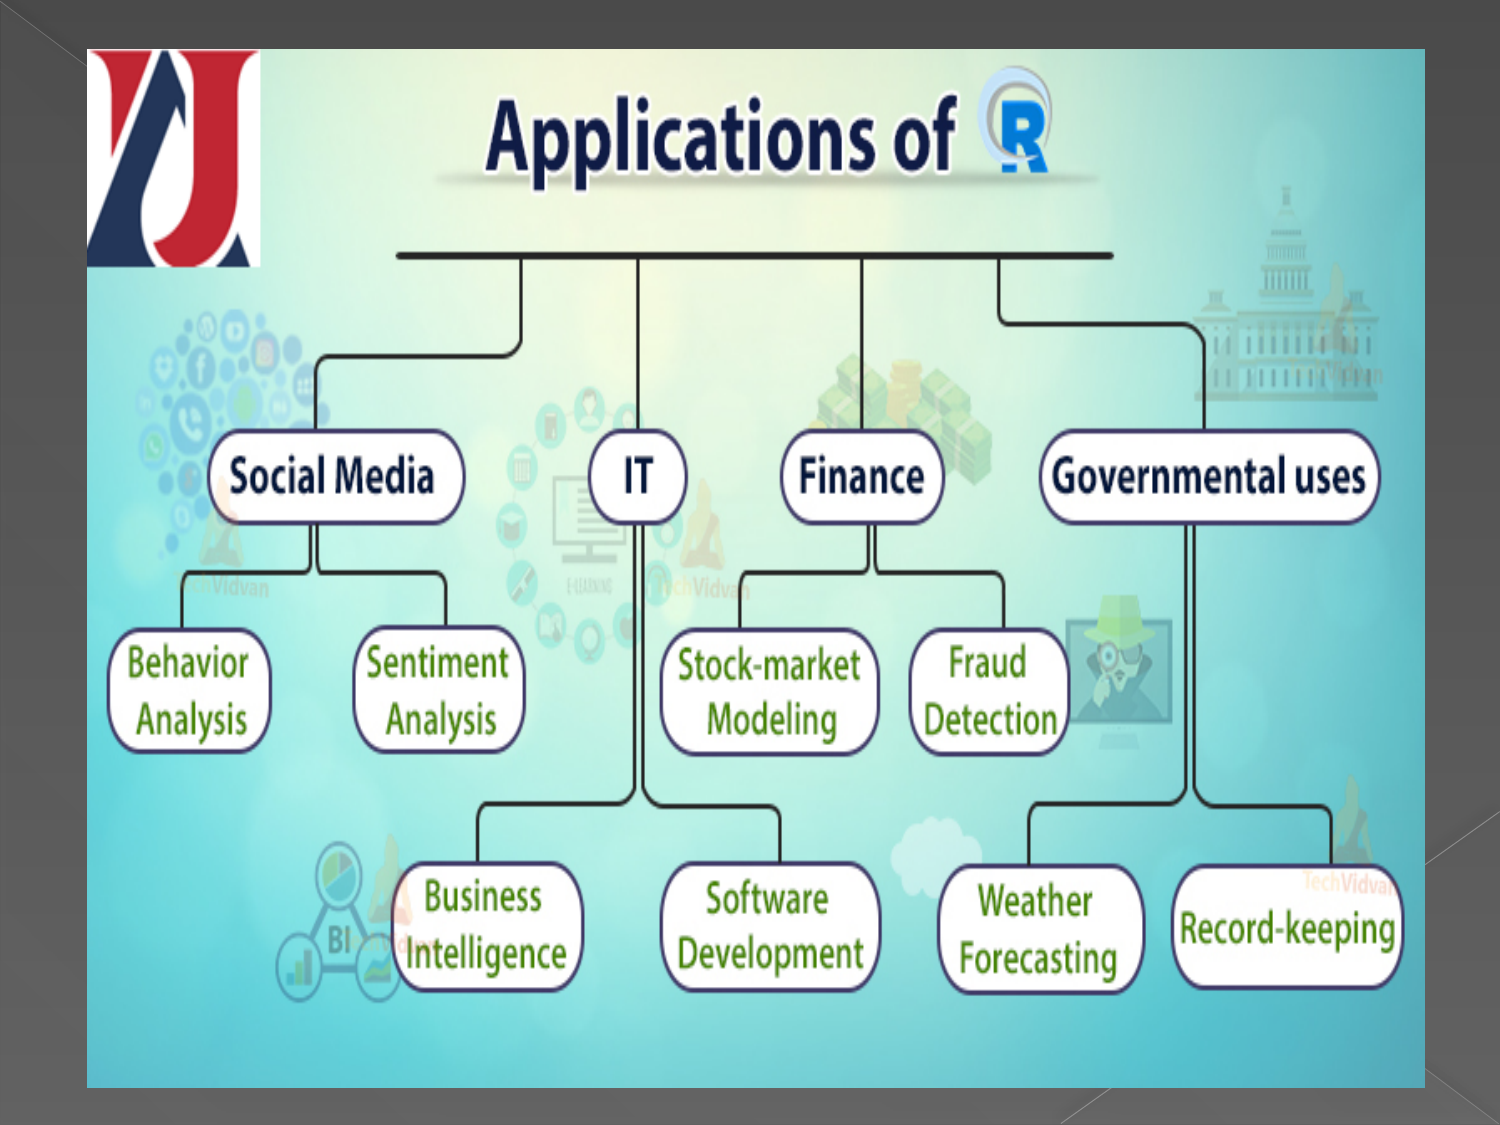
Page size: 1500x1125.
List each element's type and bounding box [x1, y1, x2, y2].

picture [87, 49, 1426, 1088]
